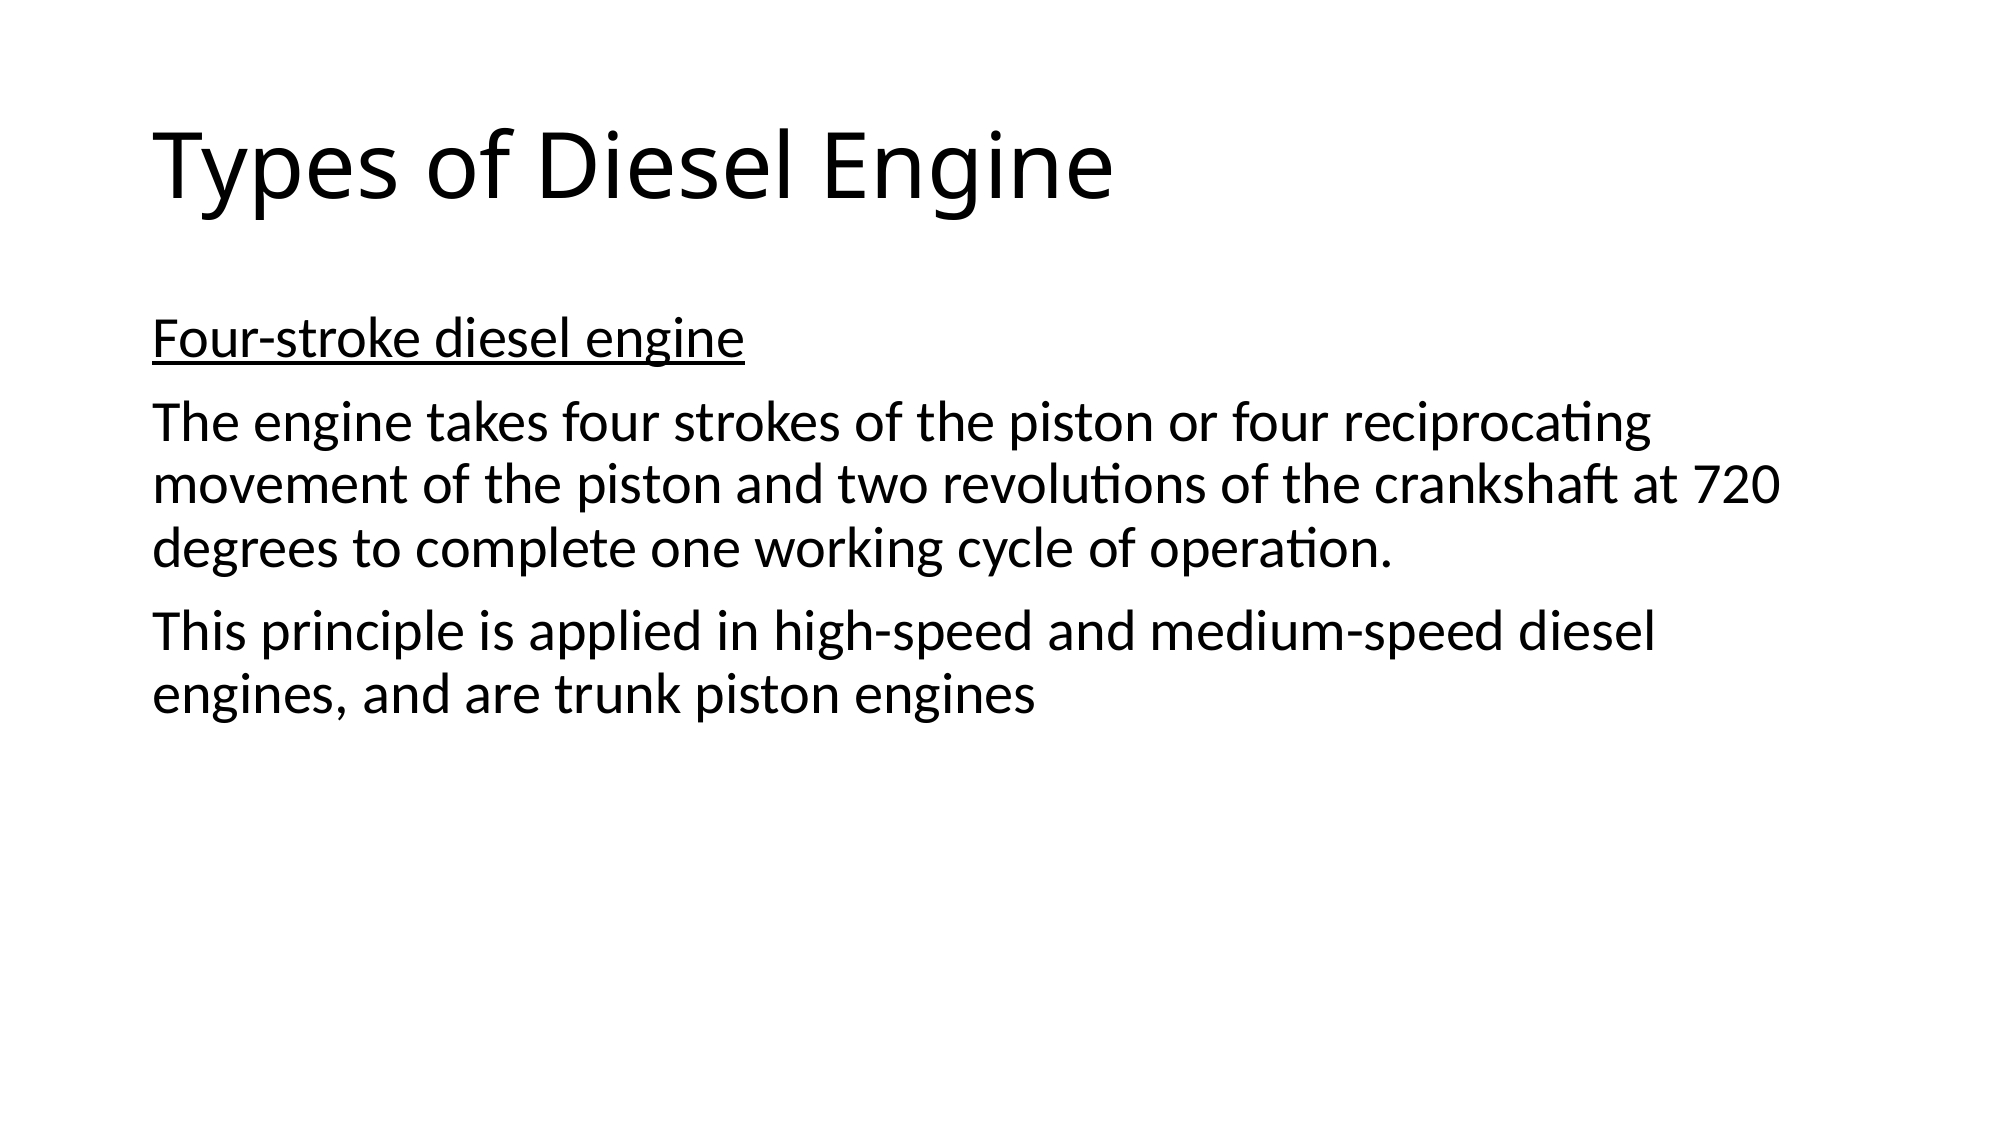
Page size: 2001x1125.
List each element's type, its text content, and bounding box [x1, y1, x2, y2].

list Four-stroke diesel engine The engine takes four strokes of the piston or four reciprocating movement of the piston and two revolutions of the crankshaft at 720 degrees to complete one working cycle of operation. This principle is applied in high-speed and medium-speed diesel engines, and are trunk piston engines [137, 299, 1863, 1014]
title Types of Diesel Engine [137, 59, 1863, 278]
